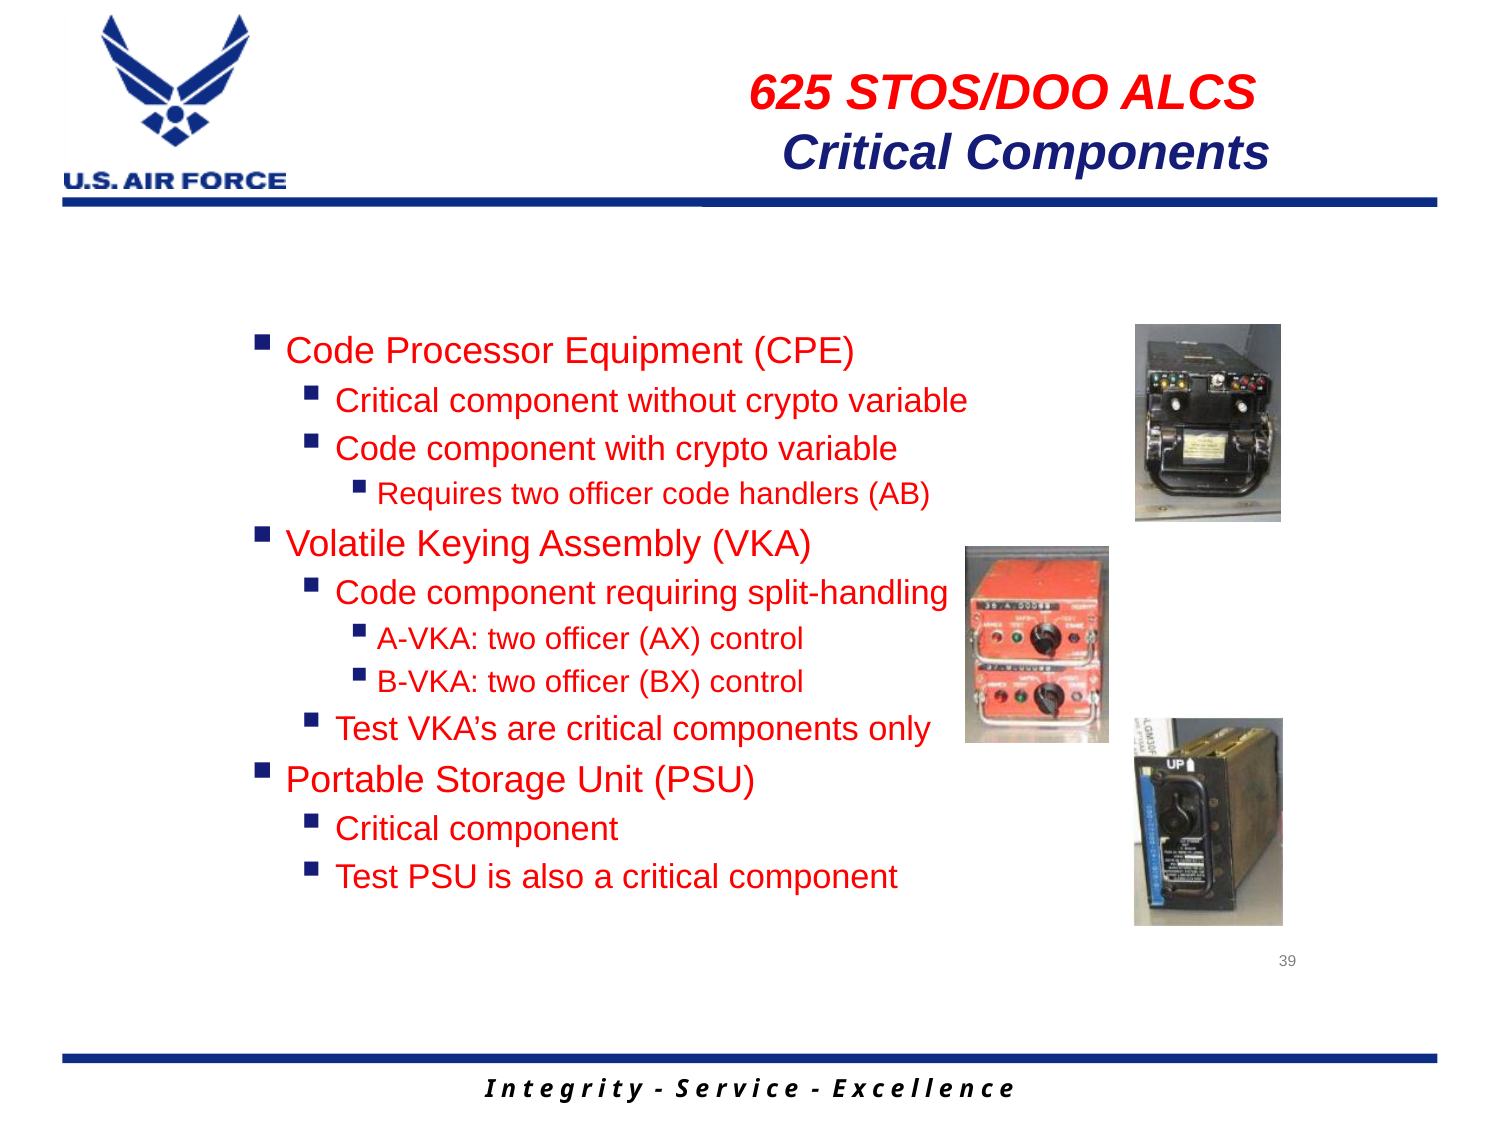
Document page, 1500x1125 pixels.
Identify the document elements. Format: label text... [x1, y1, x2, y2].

picture [64, 14, 286, 189]
text_box 39 [1170, 943, 1311, 981]
title 625 STOS/DOO ALCS Critical Components [381, 45, 1286, 193]
picture [965, 546, 1109, 743]
picture [1135, 324, 1281, 522]
text_box Code Processor Equipment (CPE) Critical component without crypto variable Code component with crypto variable Requires two officer code handlers (AB) Volatile Keying Assembly (VKA) Code component requiring split-handling A-VKA: two officer (AX) control B-VKA: two officer (BX) control Test VKA’s are critical components only Portable Storage Unit (PSU) Critical component Test PSU is also a critical component [235, 318, 1266, 909]
picture [1133, 717, 1283, 926]
